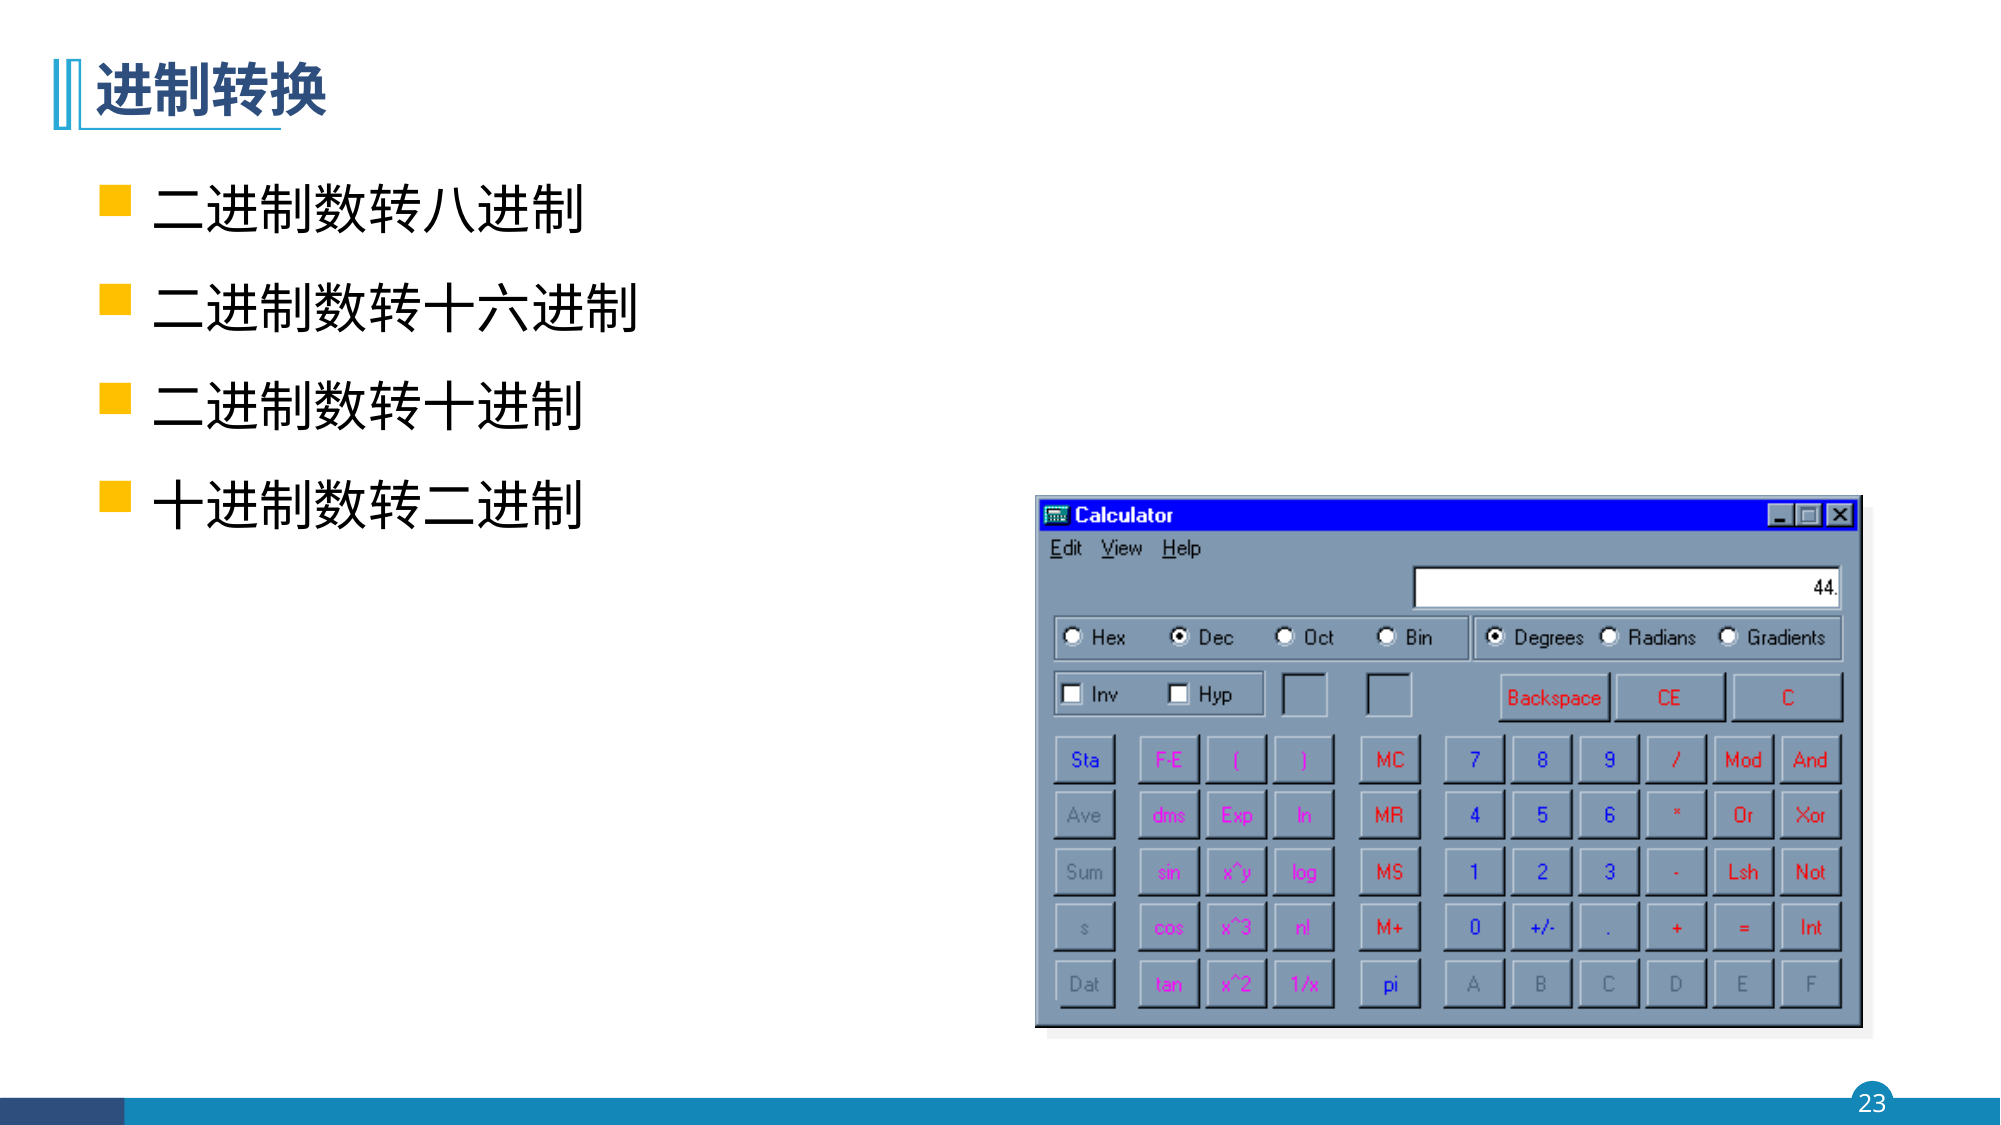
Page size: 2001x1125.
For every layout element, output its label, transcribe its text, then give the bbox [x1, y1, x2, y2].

title 进制转换 [80, 42, 1805, 144]
picture [1035, 495, 1863, 1029]
list 二进制数转八进制 二进制数转十六进制 二进制数转十进制 十进制数转二进制 [80, 154, 1805, 1080]
